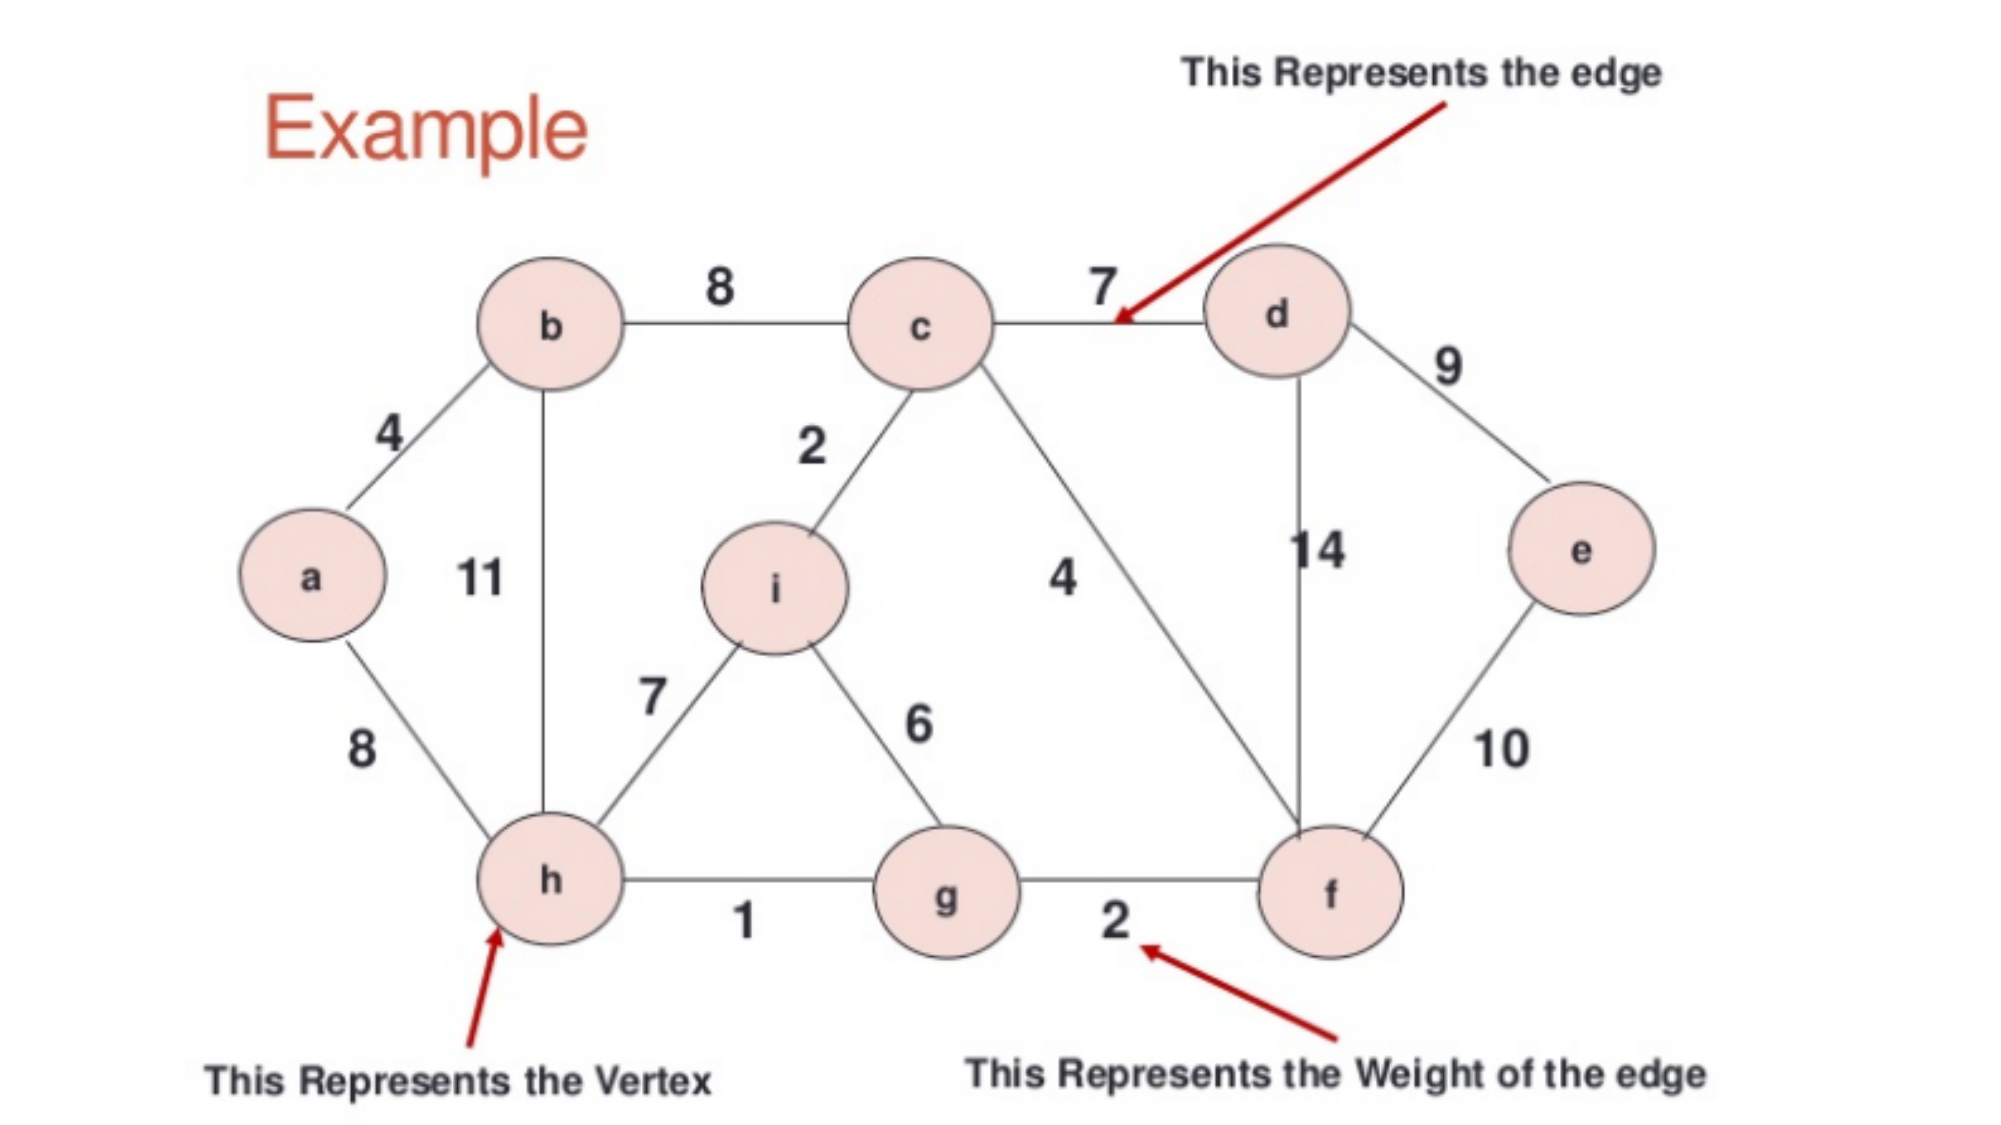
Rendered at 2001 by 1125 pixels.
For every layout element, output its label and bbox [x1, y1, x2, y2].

picture [167, 18, 1728, 1125]
